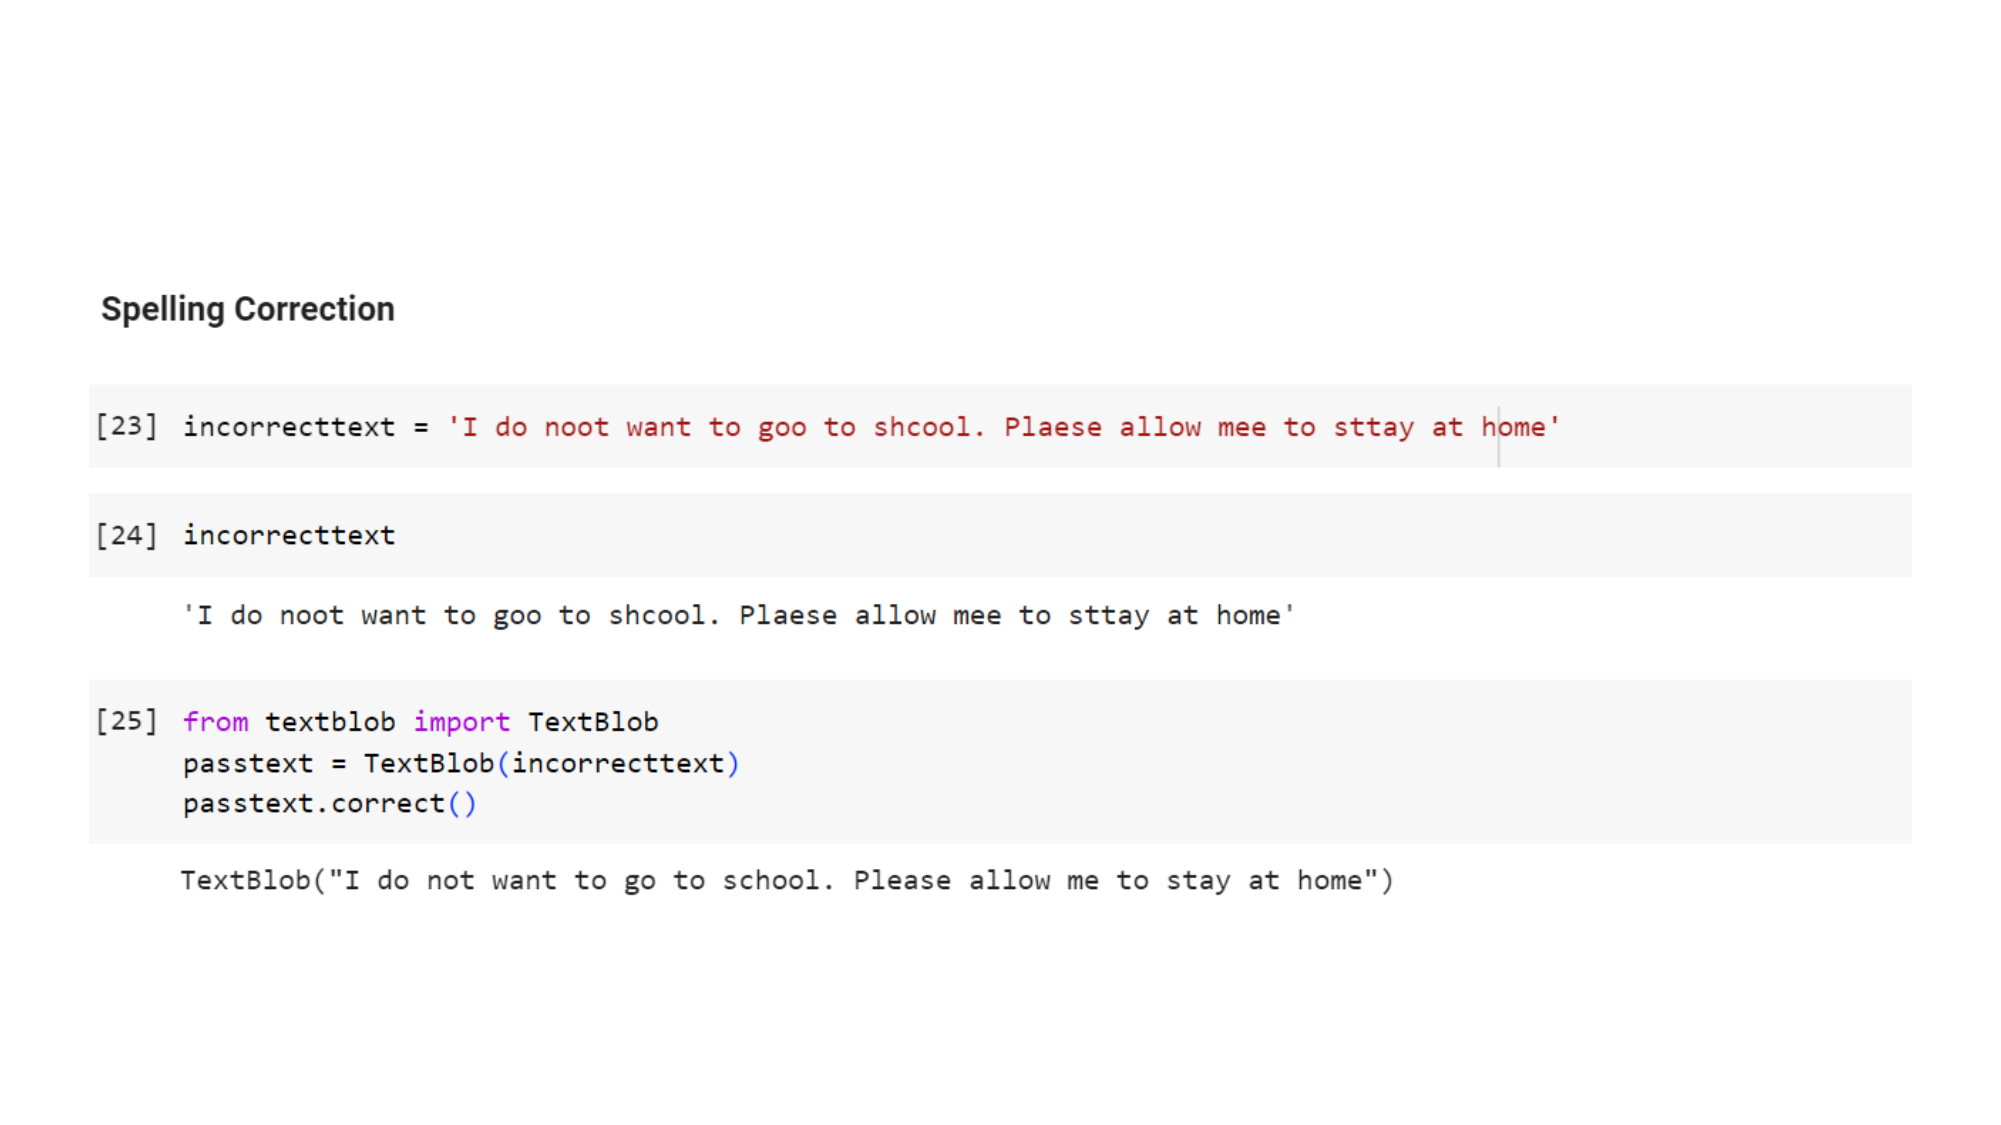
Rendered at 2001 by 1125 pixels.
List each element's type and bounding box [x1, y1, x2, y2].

picture [89, 278, 1912, 908]
